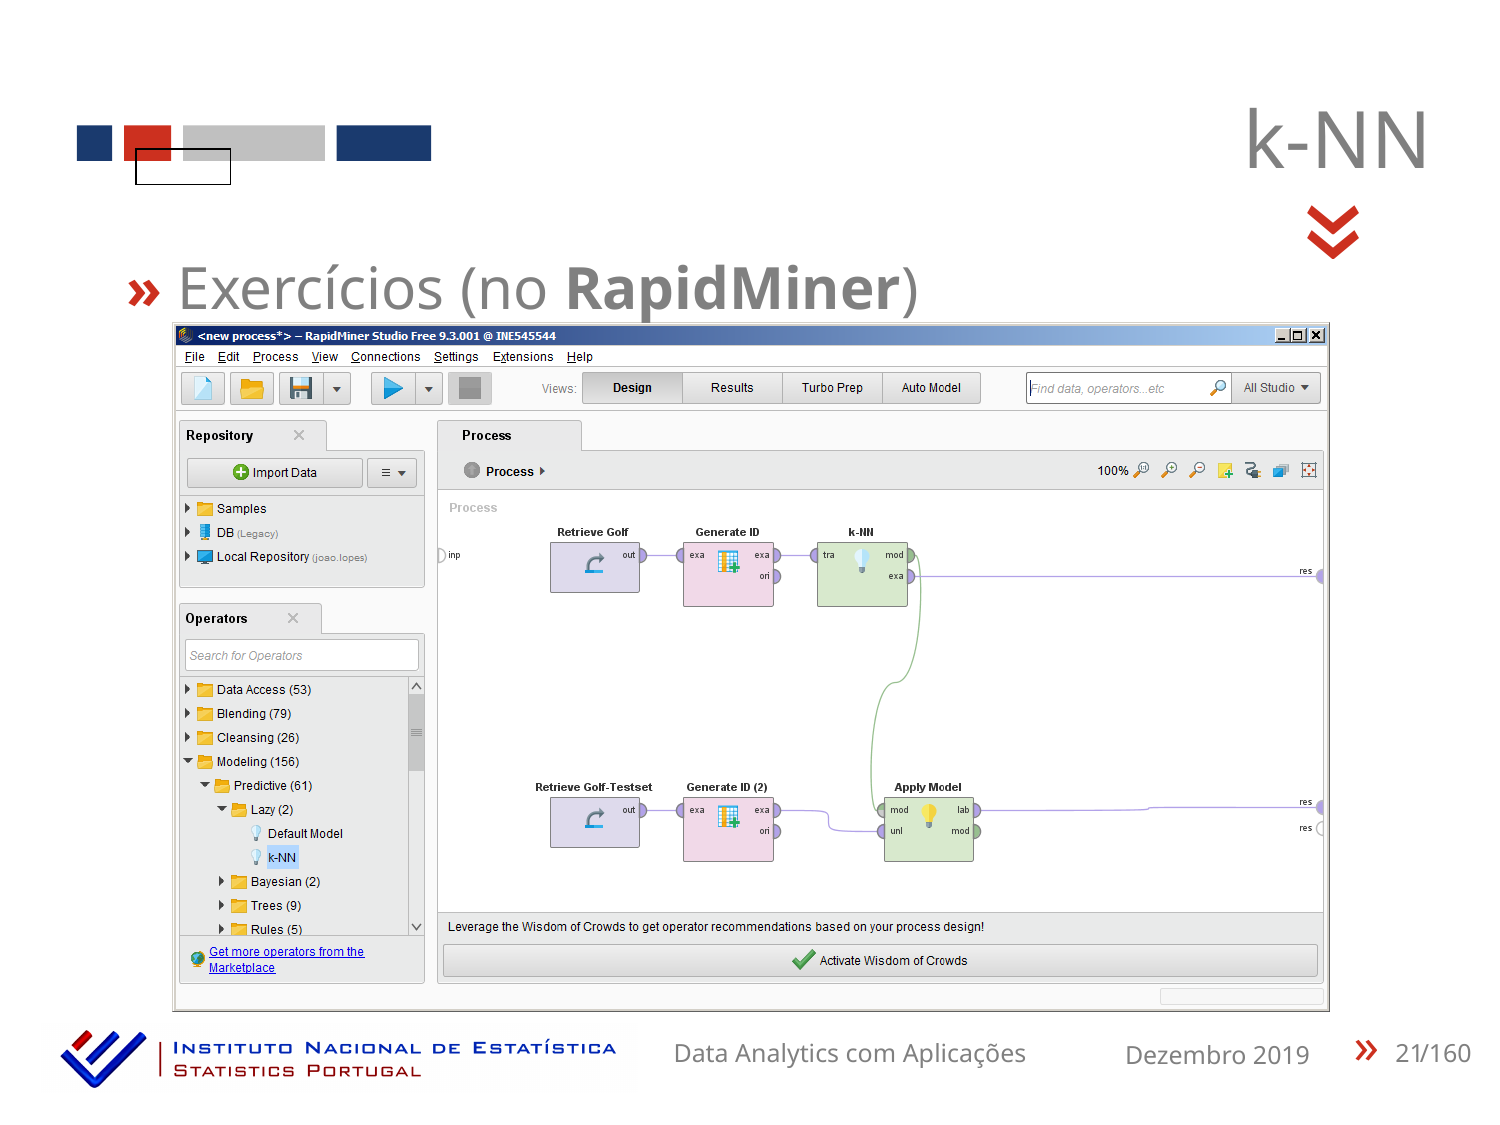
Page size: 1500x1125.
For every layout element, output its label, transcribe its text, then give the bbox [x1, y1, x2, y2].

text_box k-NN [454, 66, 1447, 207]
picture [171, 322, 1331, 1012]
picture [41, 1023, 638, 1093]
text_box 21 [1380, 1029, 1447, 1075]
text_box « [1234, 207, 1400, 280]
text_box » Exercícios (no RapidMiner) [111, 243, 1376, 329]
